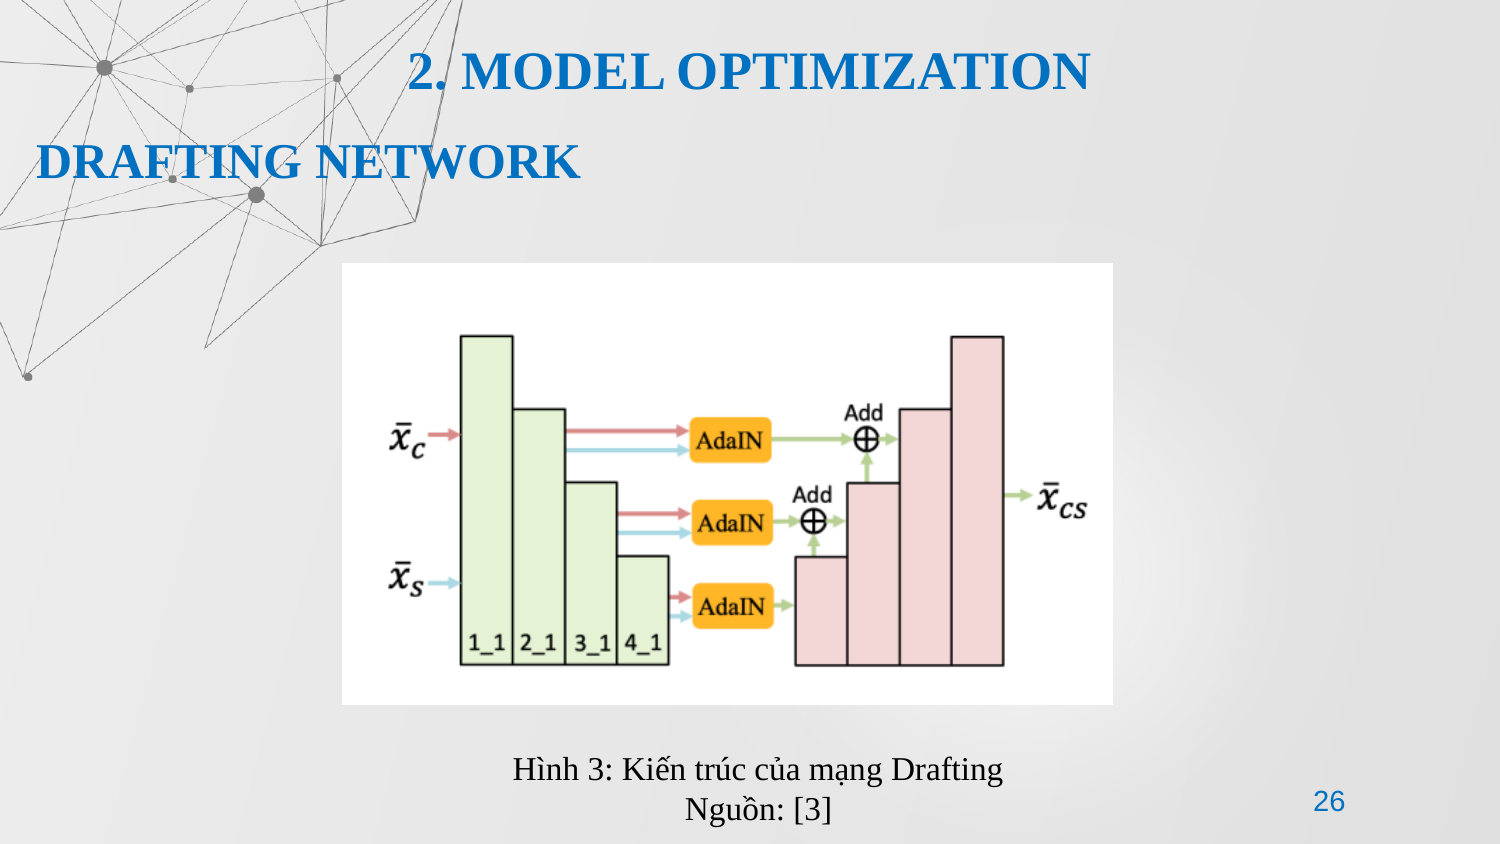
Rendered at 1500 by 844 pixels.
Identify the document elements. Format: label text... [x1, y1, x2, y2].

text_box 26 [1298, 774, 1371, 825]
text_box Hình 3: Kiến trúc của mạng Drafting Nguồn: [3] [480, 739, 1037, 835]
picture [0, 0, 1500, 844]
subtitle DRAFTING NETWORK [21, 113, 619, 196]
title 2. MODEL OPTIMIZATION [322, 20, 1178, 141]
